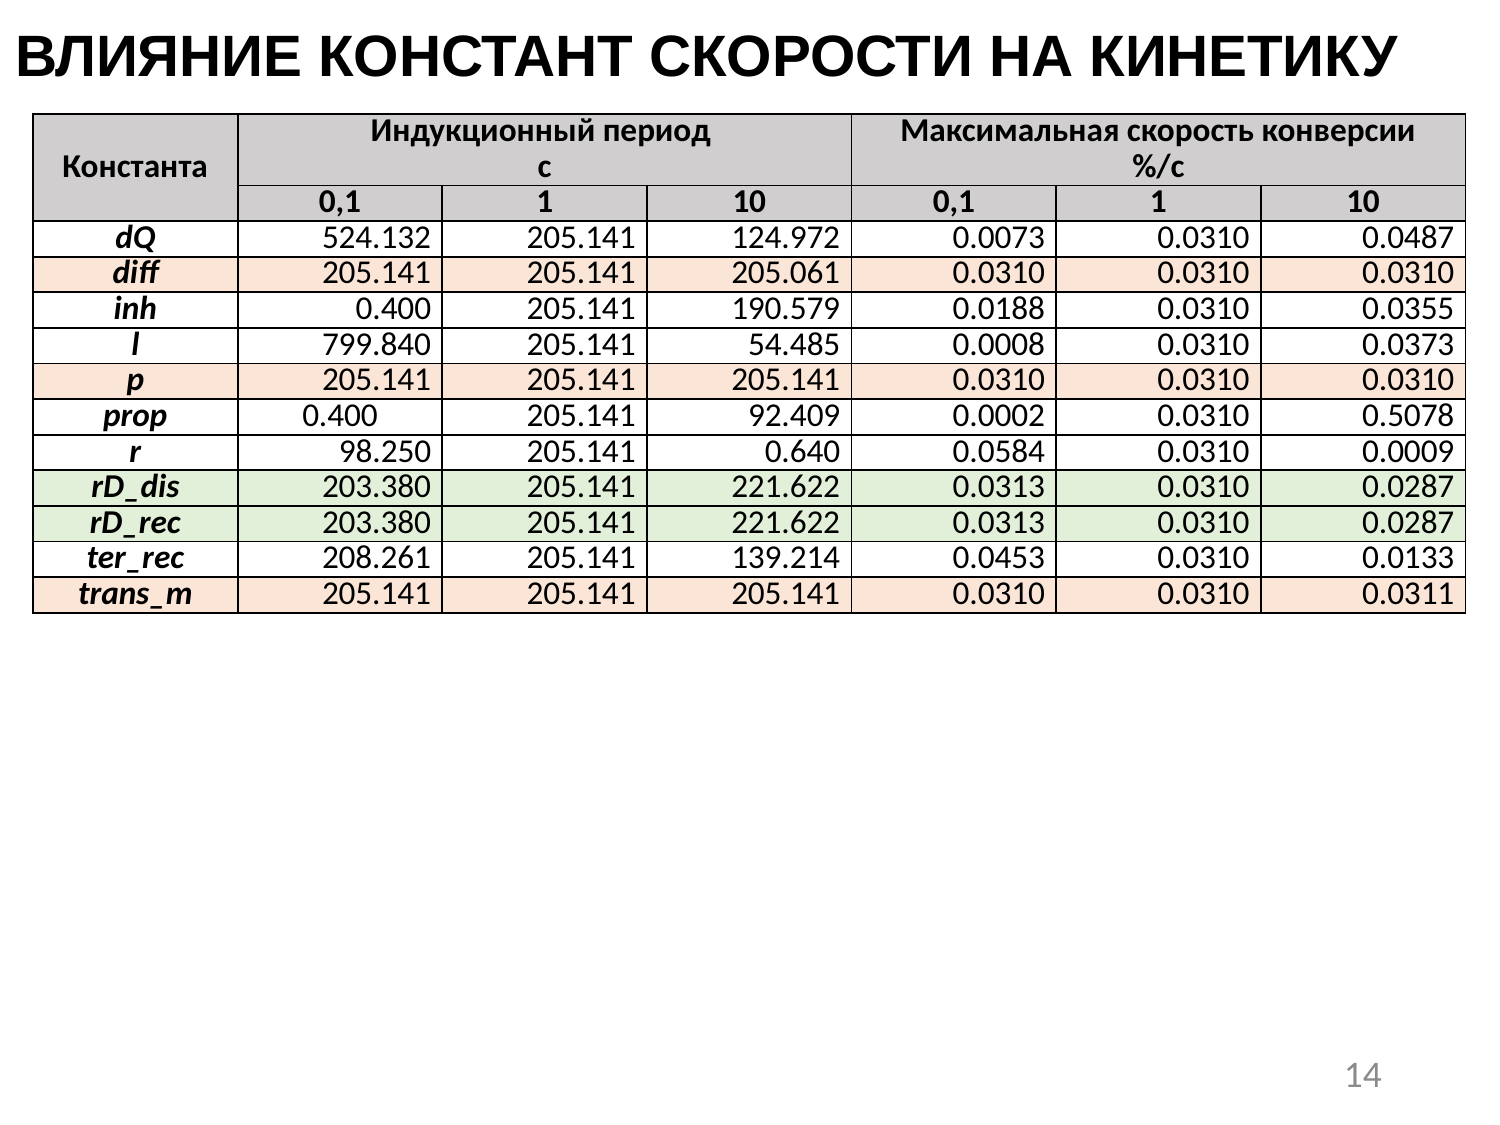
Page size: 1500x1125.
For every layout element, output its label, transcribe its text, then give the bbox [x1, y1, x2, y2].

table_cell 205.141 [443, 293, 646, 327]
table_cell 0.0310 [852, 364, 1055, 398]
table_cell 205.141 [443, 400, 646, 434]
table_header Индукционный период с [239, 115, 851, 185]
table_cell 0.0002 [852, 400, 1055, 434]
table_cell 0,1 [852, 186, 1055, 220]
table_cell diff [34, 258, 237, 291]
table_cell 0.0584 [852, 436, 1055, 469]
table_cell 0.0453 [852, 542, 1055, 576]
table_cell 0.0310 [1057, 542, 1260, 576]
table_cell 205.141 [443, 258, 646, 291]
table_cell 10 [648, 186, 851, 220]
table_cell 203.380 [239, 471, 441, 505]
table_cell 0.0310 [1057, 436, 1260, 469]
table_cell 0.0355 [1262, 293, 1465, 327]
table_cell 524.132 [239, 222, 441, 256]
table_cell trans_m [34, 578, 237, 612]
table_cell 124.972 [648, 222, 851, 256]
table_cell 92.409 [648, 400, 851, 434]
table_cell 0.0310 [1057, 400, 1260, 434]
table_cell 0,1 [239, 186, 441, 220]
table_cell 0.0310 [852, 258, 1055, 291]
table_cell 0.0133 [1262, 542, 1465, 576]
table_cell 0.0287 [1262, 507, 1465, 541]
table_cell 205.141 [239, 364, 441, 398]
table_cell 0.0373 [1262, 329, 1465, 363]
table_header Максимальная скорость конверсии %/с [852, 115, 1465, 185]
table_cell 1 [1057, 186, 1260, 220]
table_cell prop [34, 400, 237, 434]
table_cell p [34, 364, 237, 398]
table_cell 190.579 [648, 293, 851, 327]
table_cell 1 [443, 186, 646, 220]
table_cell 0.0310 [1057, 364, 1260, 398]
table_cell 0.0310 [1262, 364, 1465, 398]
table_cell 205.141 [443, 329, 646, 363]
table_cell 0.5078 [1262, 400, 1465, 434]
slide_number 14 [1059, 1042, 1397, 1103]
table_cell 205.141 [239, 578, 441, 612]
table_cell 0.0313 [852, 507, 1055, 541]
table_cell l [34, 329, 237, 363]
table_cell 208.261 [239, 542, 441, 576]
table_cell 205.141 [443, 578, 646, 612]
table_cell 0.0311 [1262, 578, 1465, 612]
table_cell 799.840 [239, 329, 441, 363]
table_cell 205.141 [443, 507, 646, 541]
table_cell 0.400 [239, 400, 441, 434]
table_cell 0.0008 [852, 329, 1055, 363]
table_cell 0.0310 [1057, 507, 1260, 541]
table_cell 0.0310 [1057, 578, 1260, 612]
table_cell 221.622 [648, 507, 851, 541]
table_cell dQ [34, 222, 237, 256]
table_cell 205.141 [443, 222, 646, 256]
table_cell 0.0310 [1057, 293, 1260, 327]
table_cell rD_dis [34, 471, 237, 505]
table_cell 0.0310 [1057, 329, 1260, 363]
table_cell r [34, 436, 237, 469]
table_cell ter_rec [34, 542, 237, 576]
table_cell 205.141 [443, 364, 646, 398]
table_cell rD_rec [34, 507, 237, 541]
table_cell 98.250 [239, 436, 441, 469]
table_cell 205.141 [443, 436, 646, 469]
table_cell 0.0073 [852, 222, 1055, 256]
table_cell 0.0310 [852, 578, 1055, 612]
table_cell 0.400 [239, 293, 441, 327]
table_cell 205.141 [443, 471, 646, 505]
table_header Константа [34, 115, 237, 220]
table_cell 139.214 [648, 542, 851, 576]
table_cell 0.0487 [1262, 222, 1465, 256]
table_cell 221.622 [648, 471, 851, 505]
table_cell 10 [1262, 186, 1465, 220]
table_cell 203.380 [239, 507, 441, 541]
title Влияние констант скорости на кинетику [0, 0, 1500, 115]
table_cell 205.141 [239, 258, 441, 291]
table_cell 0.0287 [1262, 471, 1465, 505]
table_cell 0.0310 [1057, 222, 1260, 256]
table_cell 0.0188 [852, 293, 1055, 327]
table_cell 205.141 [443, 542, 646, 576]
table_cell 0.0313 [852, 471, 1055, 505]
table_cell 205.141 [648, 364, 851, 398]
table_cell 0.640 [648, 436, 851, 469]
table_cell 205.061 [648, 258, 851, 291]
table_cell inh [34, 293, 237, 327]
table_cell 205.141 [648, 578, 851, 612]
table_cell 0.0310 [1057, 258, 1260, 291]
table_cell 0.0009 [1262, 436, 1465, 469]
table_cell 54.485 [648, 329, 851, 363]
table_cell 0.0310 [1262, 258, 1465, 291]
table_cell 0.0310 [1057, 471, 1260, 505]
